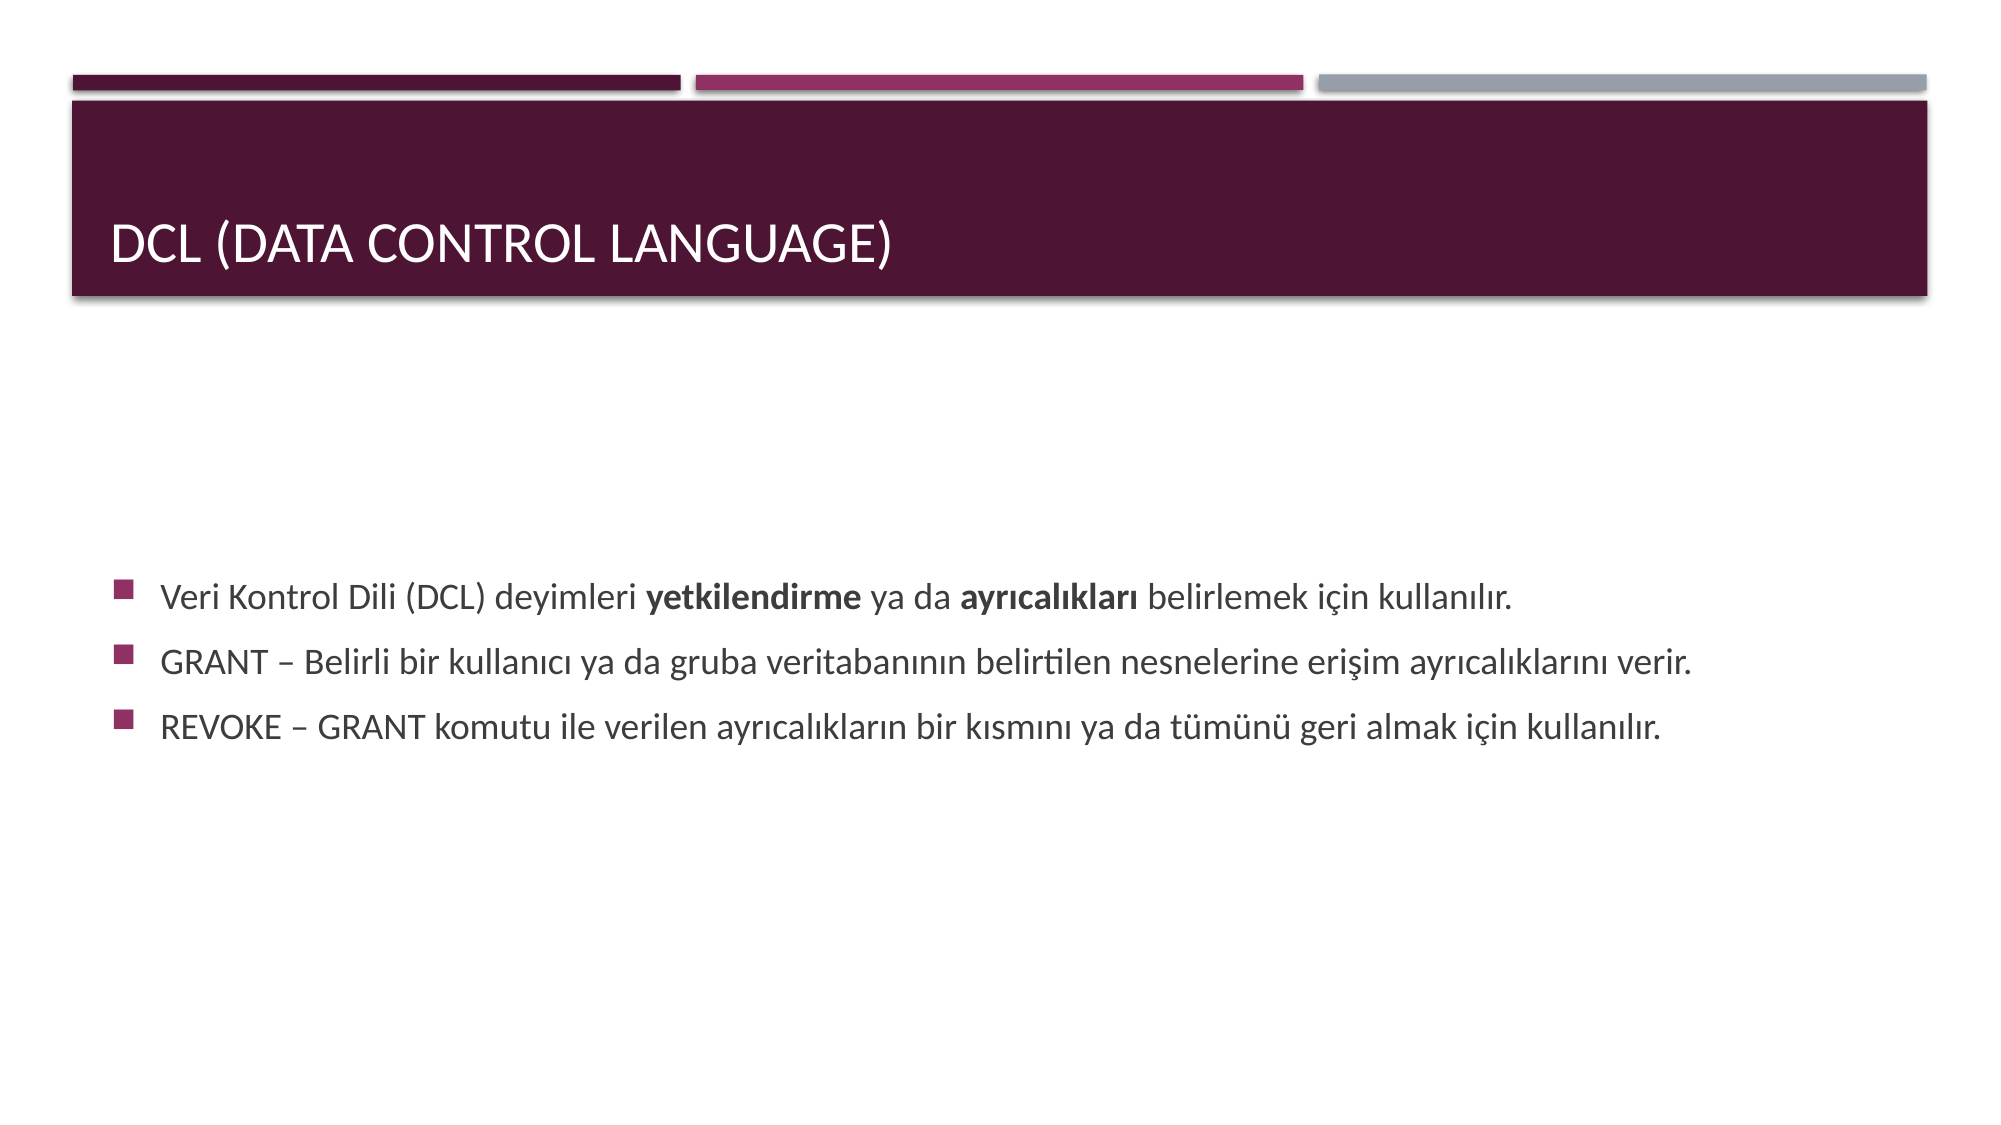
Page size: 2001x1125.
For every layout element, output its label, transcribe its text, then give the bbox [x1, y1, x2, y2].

list Veri Kontrol Dili (DCL) deyimleri yetkilendirme ya da ayrıcalıkları belirlemek için kullanılır. GRANT – Belirli bir kullanıcı ya da gruba veritabanının belirtilen nesnelerine erişim ayrıcalıklarını verir. REVOKE – GRANT komutu ile verilen ayrıcalıkların bir kısmını ya da tümünü geri almak için kullanılır. [95, 357, 1905, 962]
title DCL (Data control language) [95, 115, 1905, 282]
